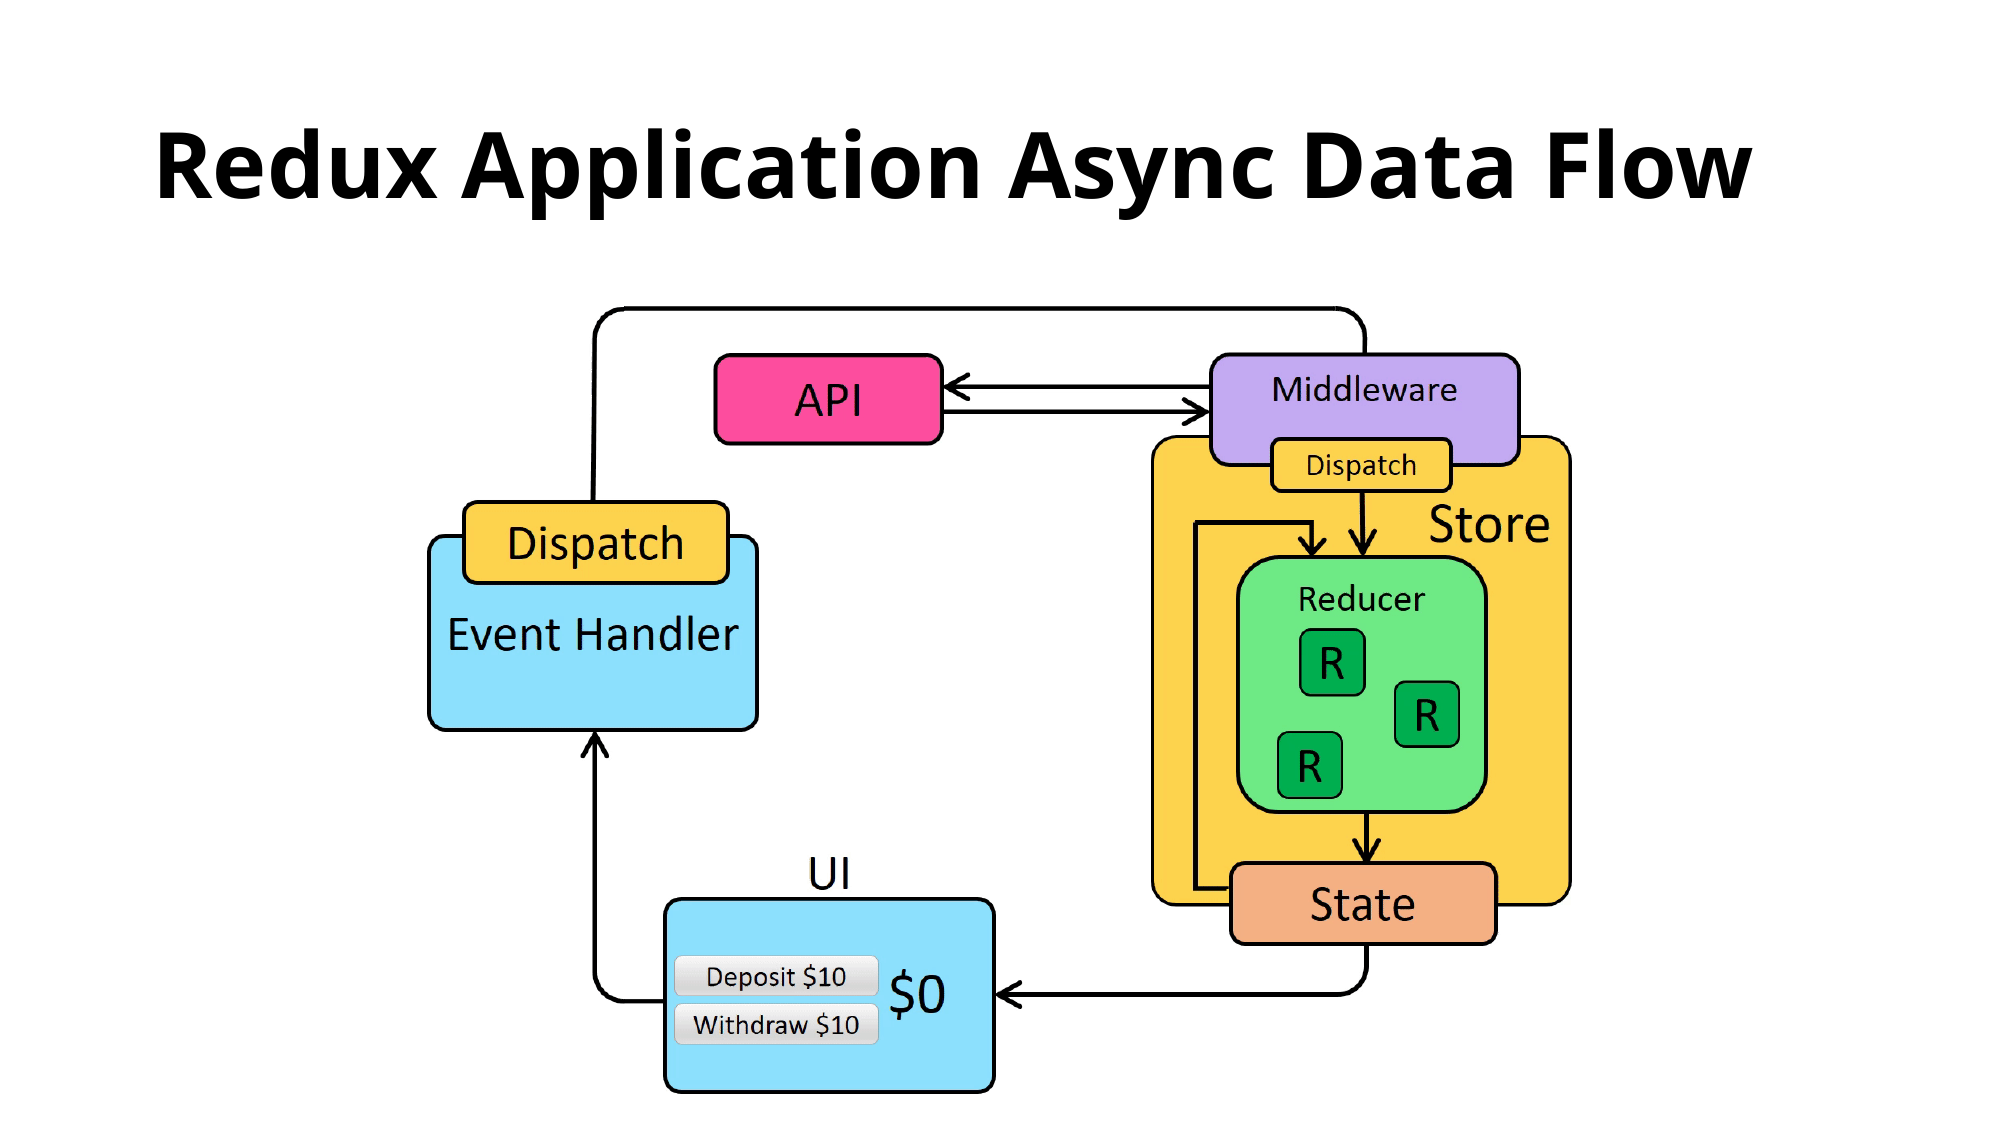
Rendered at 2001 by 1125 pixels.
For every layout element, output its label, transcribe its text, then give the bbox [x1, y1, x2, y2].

picture [422, 230, 1577, 1097]
title Redux Application Async Data Flow [137, 59, 1863, 278]
